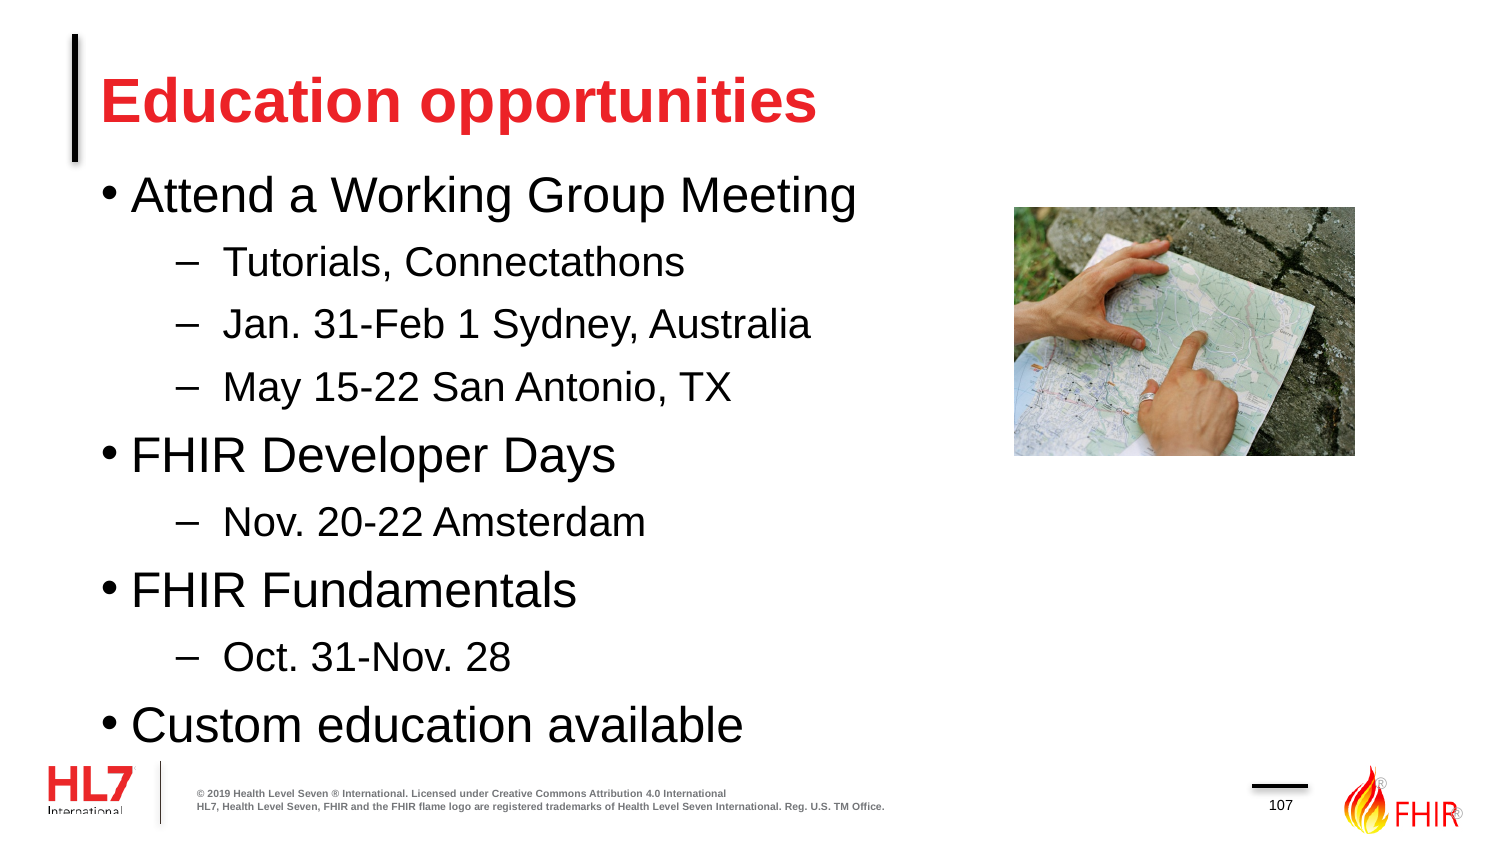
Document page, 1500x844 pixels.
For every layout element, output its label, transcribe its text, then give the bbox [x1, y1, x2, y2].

picture [1339, 760, 1463, 837]
slide_number 107 [1258, 786, 1304, 813]
title Education opportunities [100, 33, 1451, 162]
picture [1014, 207, 1355, 456]
list Attend a Working Group Meeting Tutorials, Connectathons Jan. 31-Feb 1 Sydney, Australia May 15-22 San Antonio, TX FHIR Developer Days Nov. 20-22 Amsterdam FHIR Fundamentals Oct. 31-Nov. 28 Custom education available [100, 162, 1451, 731]
footer © 2019 Health Level Seven ® International. Licensed under Creative Commons Attribution 4.0 International HL7, Health Level Seven, FHIR and the FHIR flame logo are registered trademarks of Health Level Seven International. Reg. U.S. TM Office. [196, 786, 941, 813]
